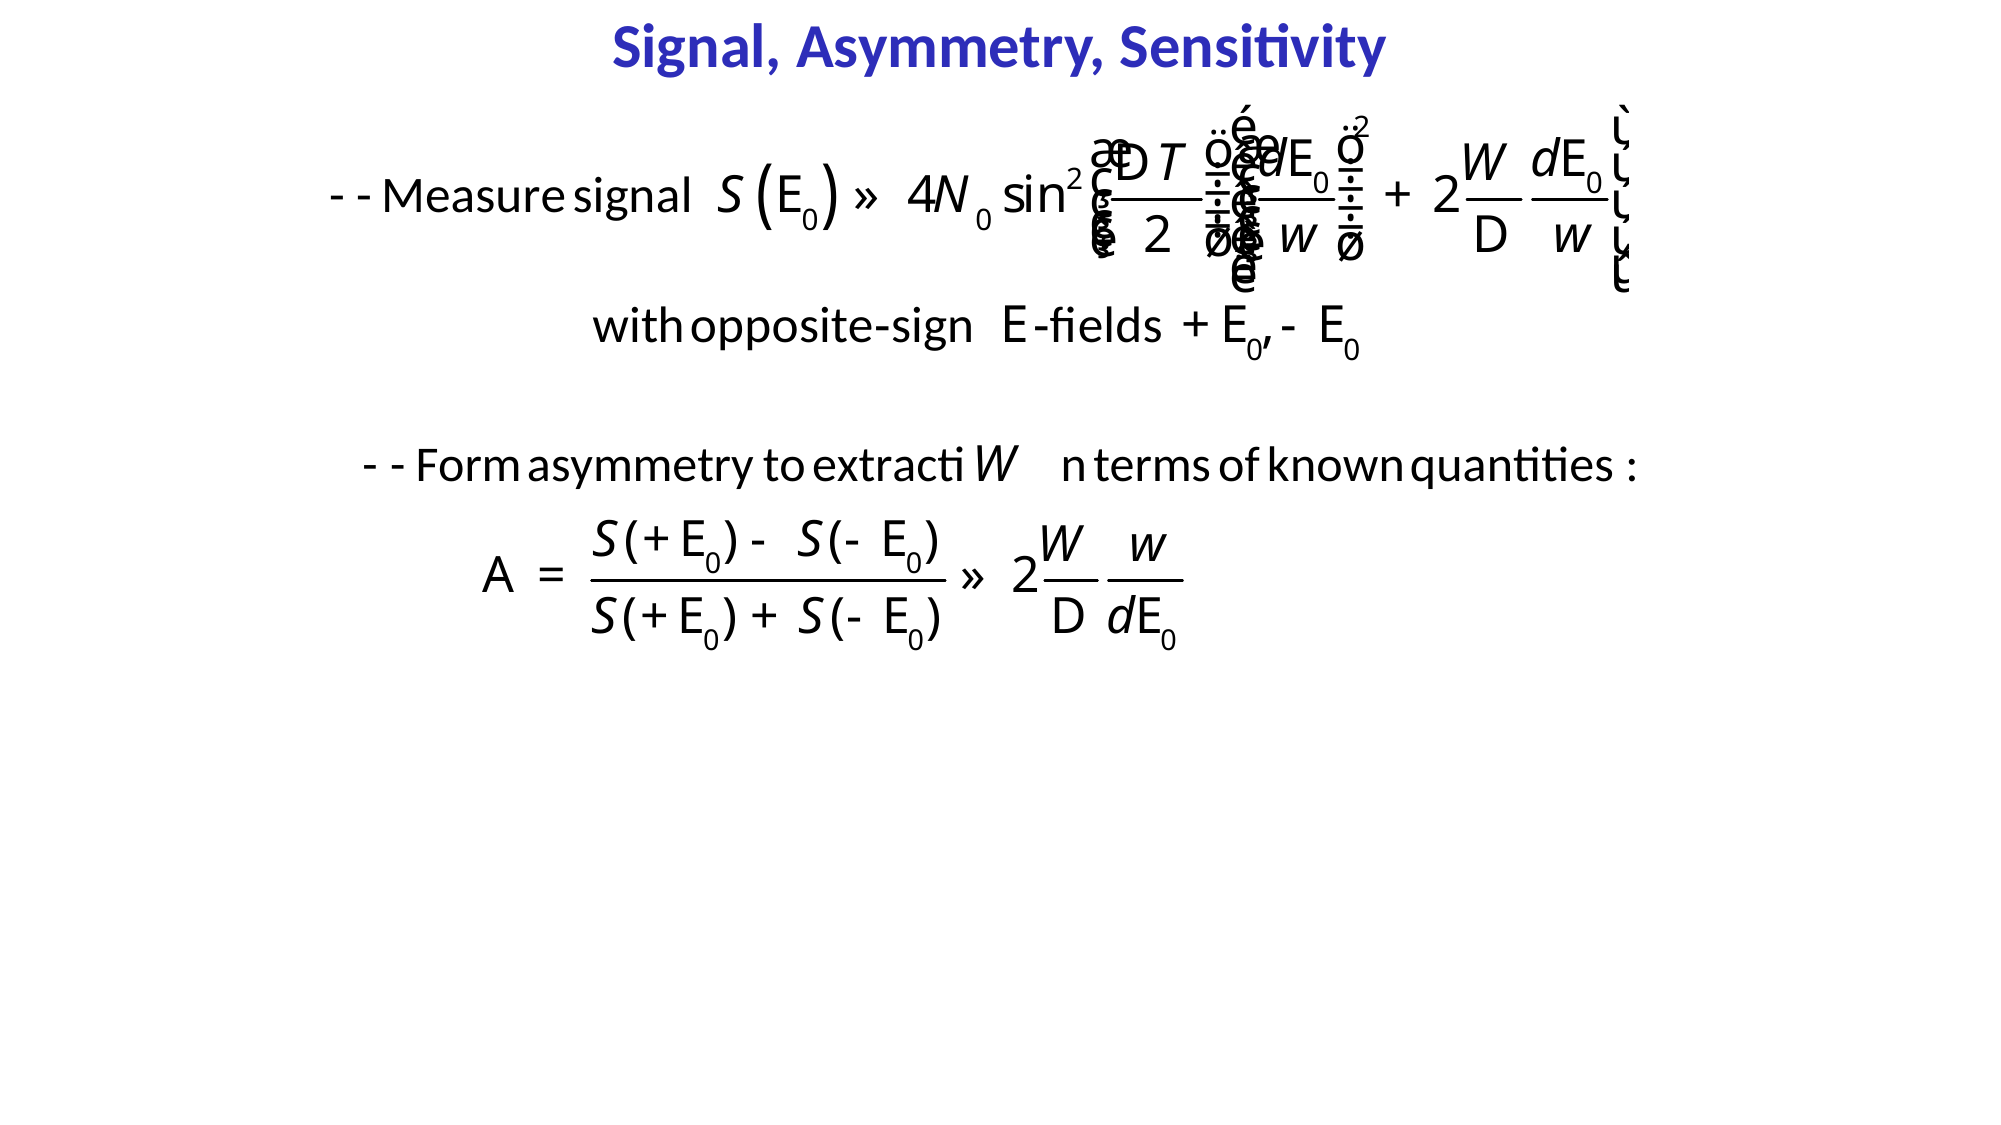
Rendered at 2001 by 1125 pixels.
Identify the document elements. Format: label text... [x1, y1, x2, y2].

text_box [323, 95, 1629, 372]
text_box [356, 436, 1644, 662]
title Signal, Asymmetry, Sensitivity [249, 5, 1750, 80]
